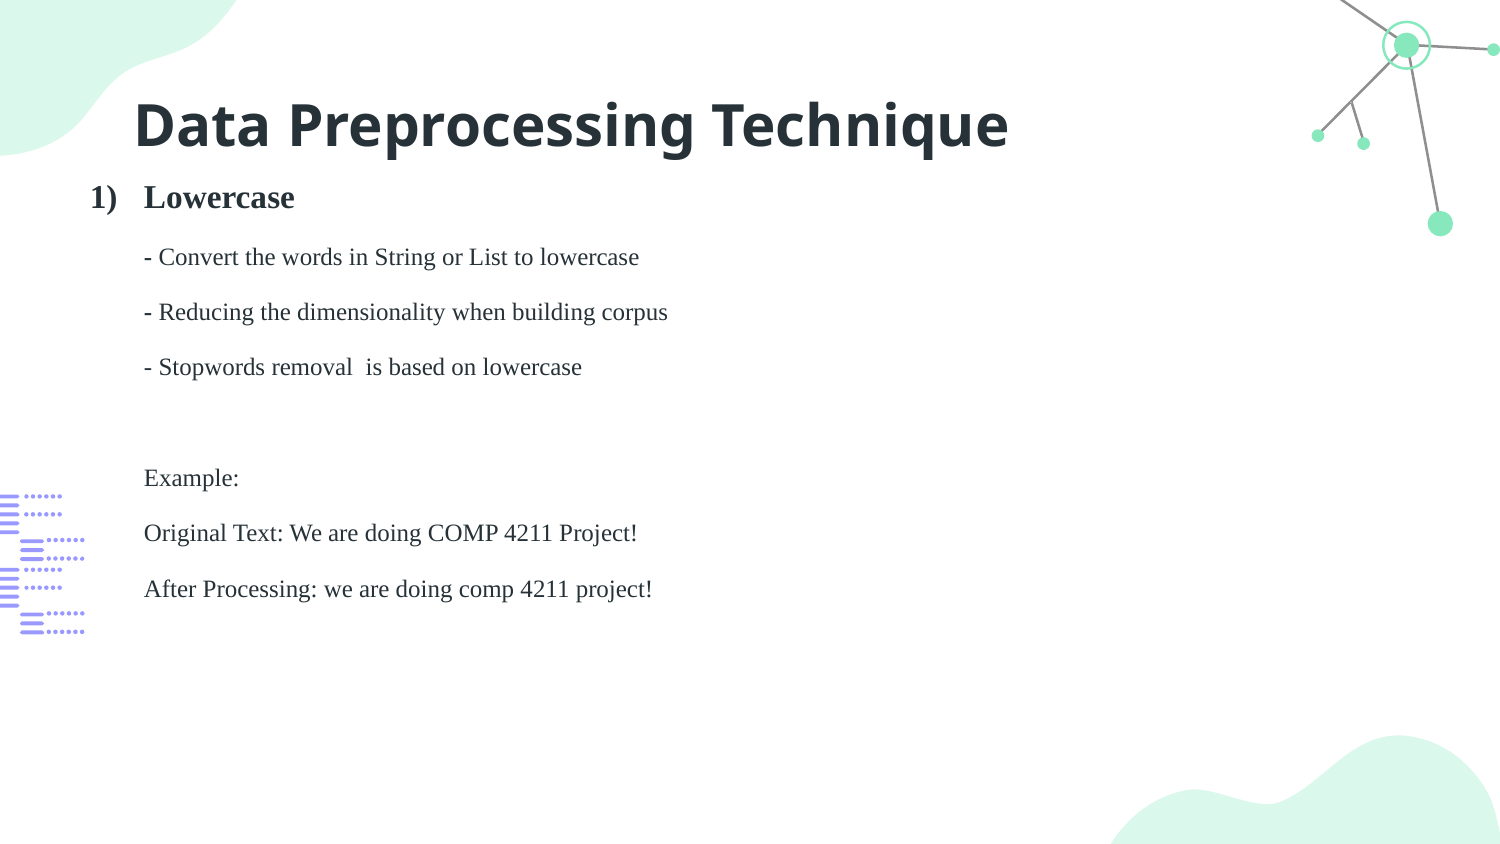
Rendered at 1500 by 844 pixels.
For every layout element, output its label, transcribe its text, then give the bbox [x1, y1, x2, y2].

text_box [1231, 0, 1500, 236]
subtitle Lowercase - Convert the words in String or List to lowercase - Reducing the dimensionality when building corpus - Stopwords removal is based on lowercase Example: Original Text: We are doing COMP 4211 Project! After Processing: we are doing comp 4211 project! [53, 154, 1330, 786]
title Data Preprocessing Technique [118, 72, 1226, 154]
